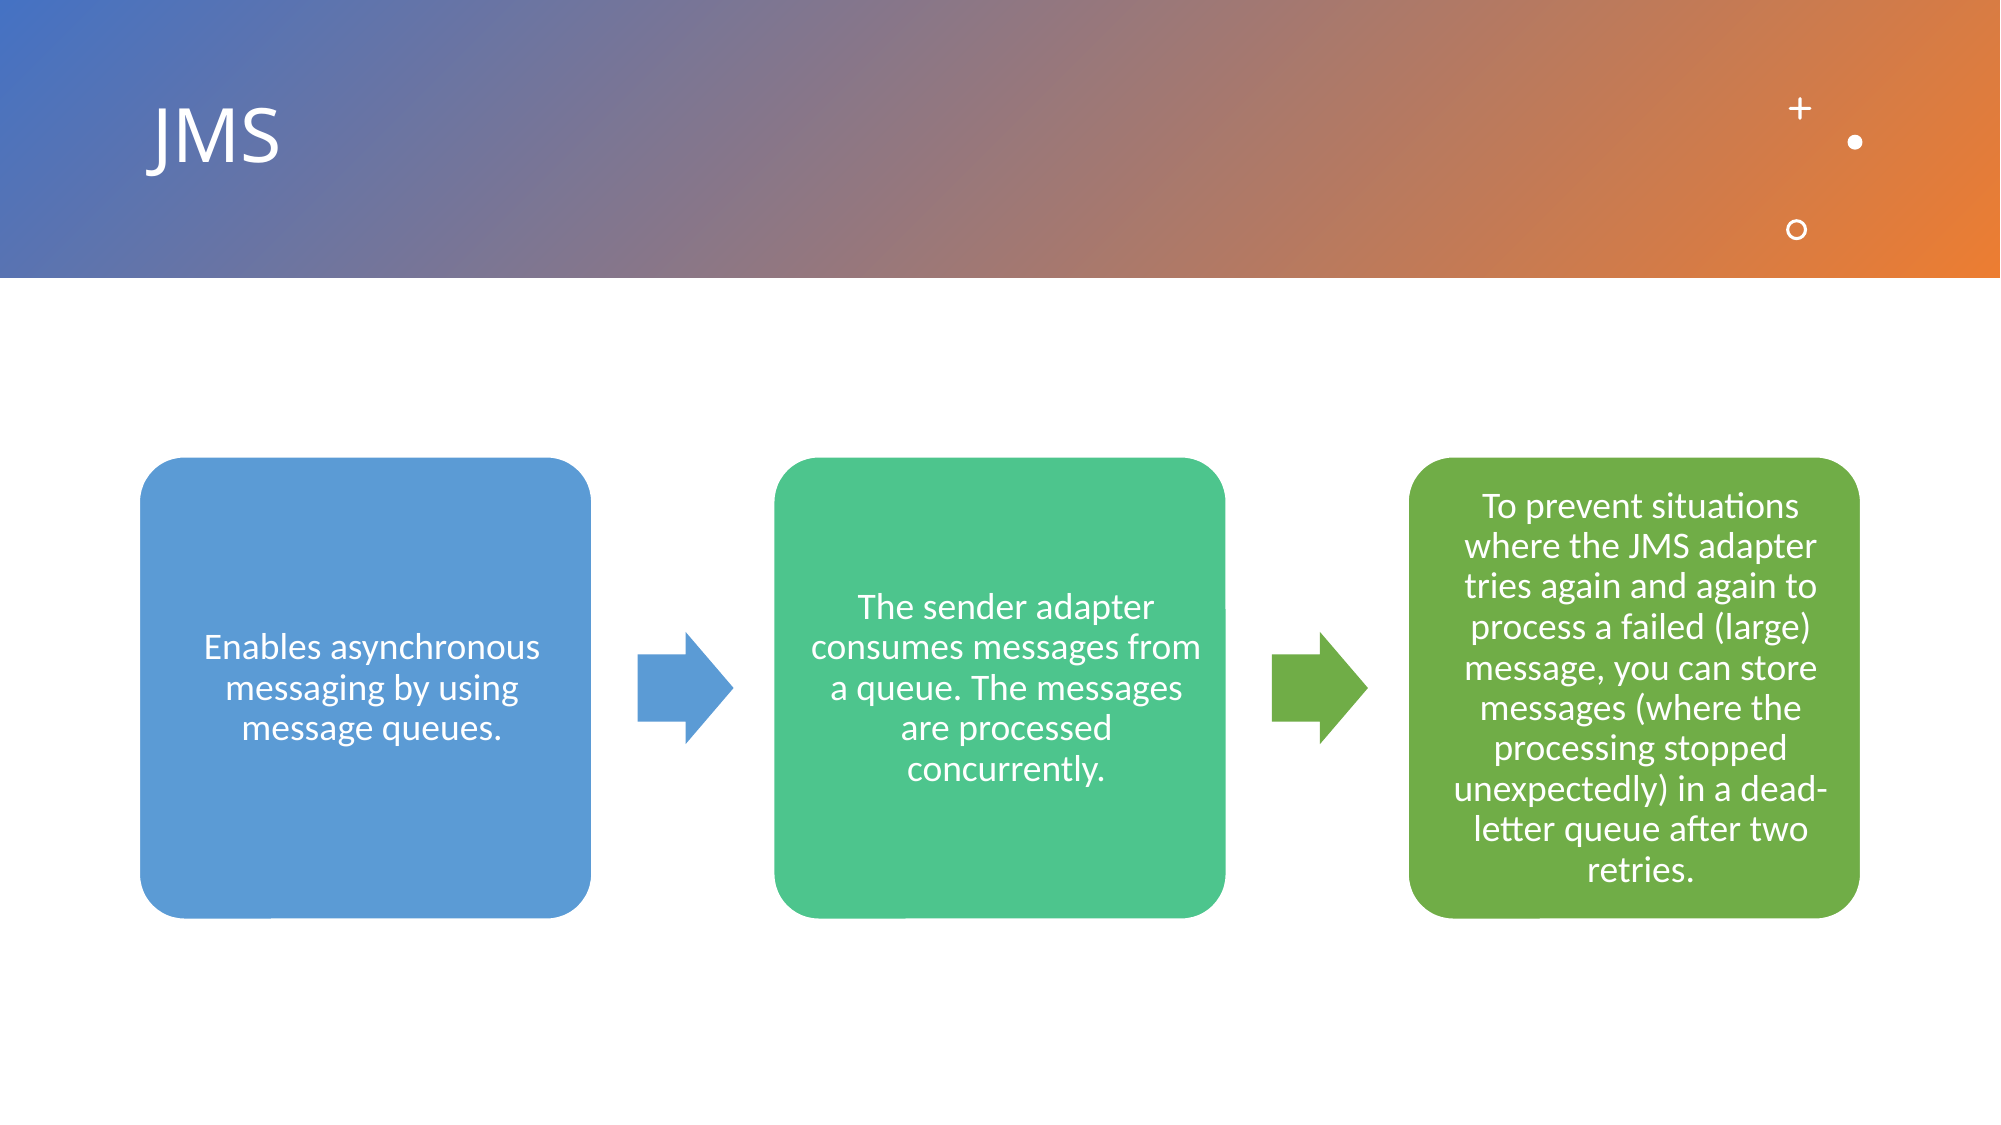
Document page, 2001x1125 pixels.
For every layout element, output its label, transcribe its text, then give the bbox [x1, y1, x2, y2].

text_box [1847, 134, 1863, 150]
text_box [1786, 219, 1808, 241]
text_box [0, 0, 2000, 278]
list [137, 362, 1863, 1014]
title JMS [137, 49, 1750, 228]
text_box [1788, 97, 1812, 120]
